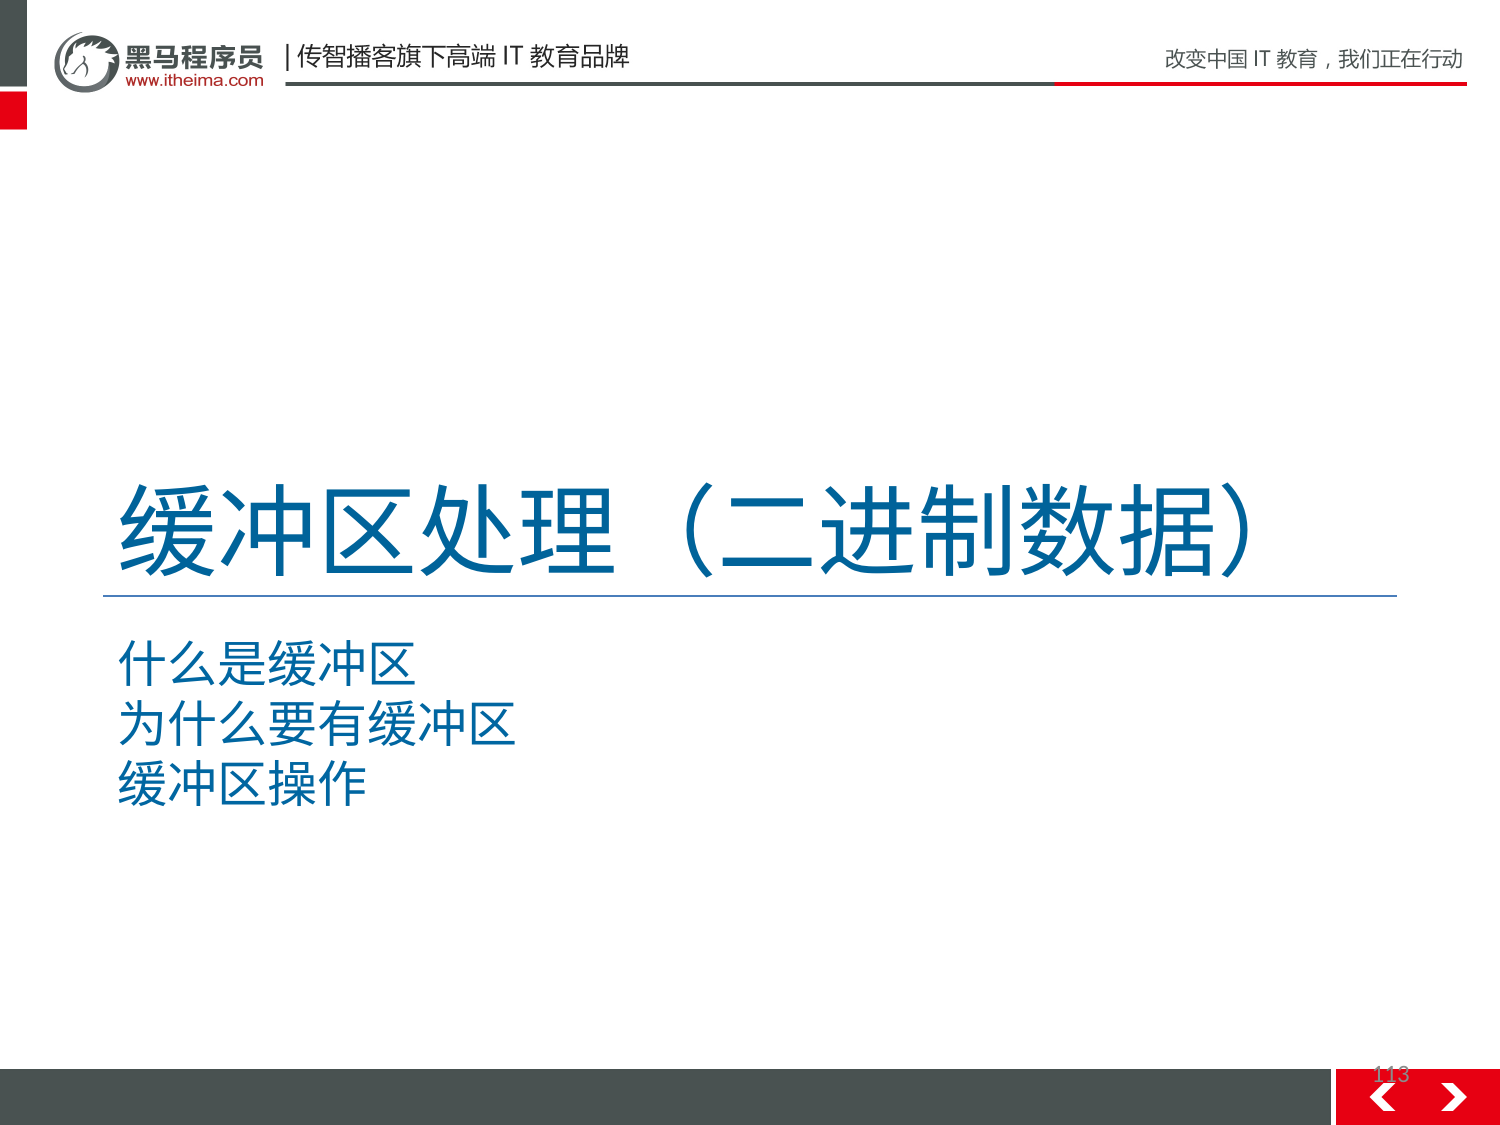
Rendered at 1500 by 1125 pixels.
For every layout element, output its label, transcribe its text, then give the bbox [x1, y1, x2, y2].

picture [0, 0, 1500, 1125]
title 缓冲区处理（二进制数据） [103, 95, 1397, 596]
subtitle 什么是缓冲区 为什么要有缓冲区 缓冲区操作 [103, 624, 1397, 1036]
slide_number 113 [1074, 1042, 1425, 1103]
